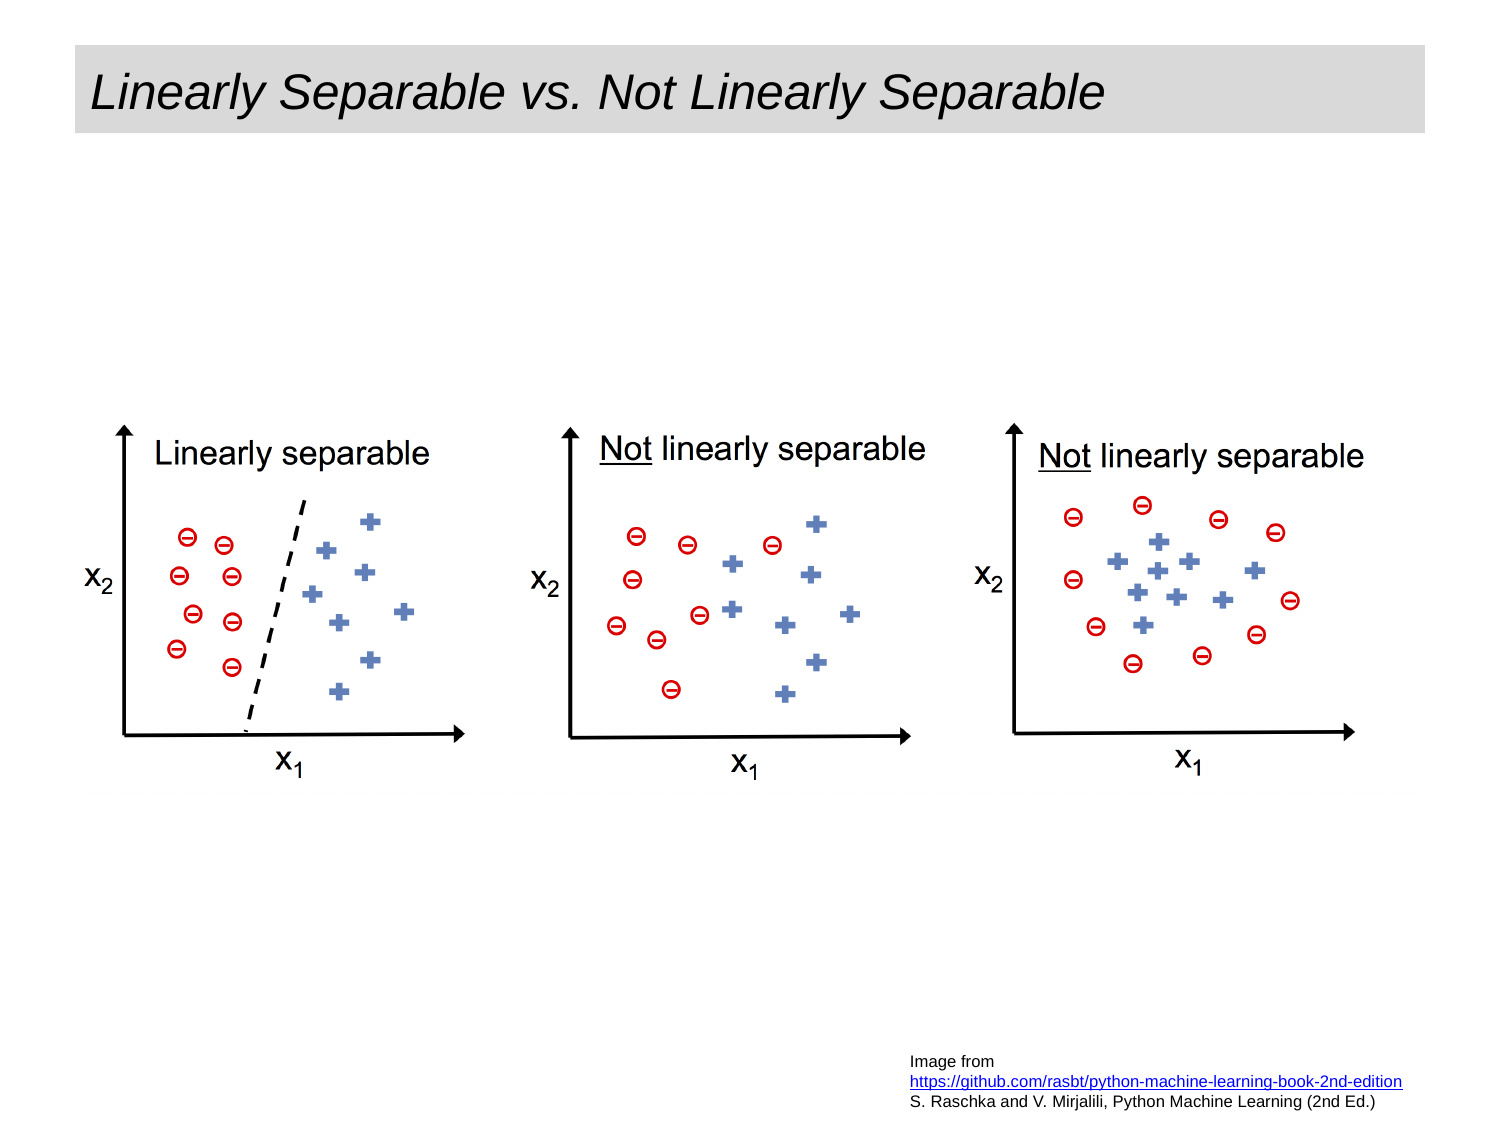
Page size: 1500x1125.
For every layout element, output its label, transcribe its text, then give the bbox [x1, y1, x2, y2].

title Linearly Separable vs. Not Linearly Separable [75, 45, 1425, 134]
picture [74, 411, 1426, 794]
text_box Image from https://github.com/rasbt/python-machine-learning-book-2nd-edition S. Raschka and V. Mirjalili, Python Machine Learning (2nd Ed.) [895, 1043, 1425, 1119]
